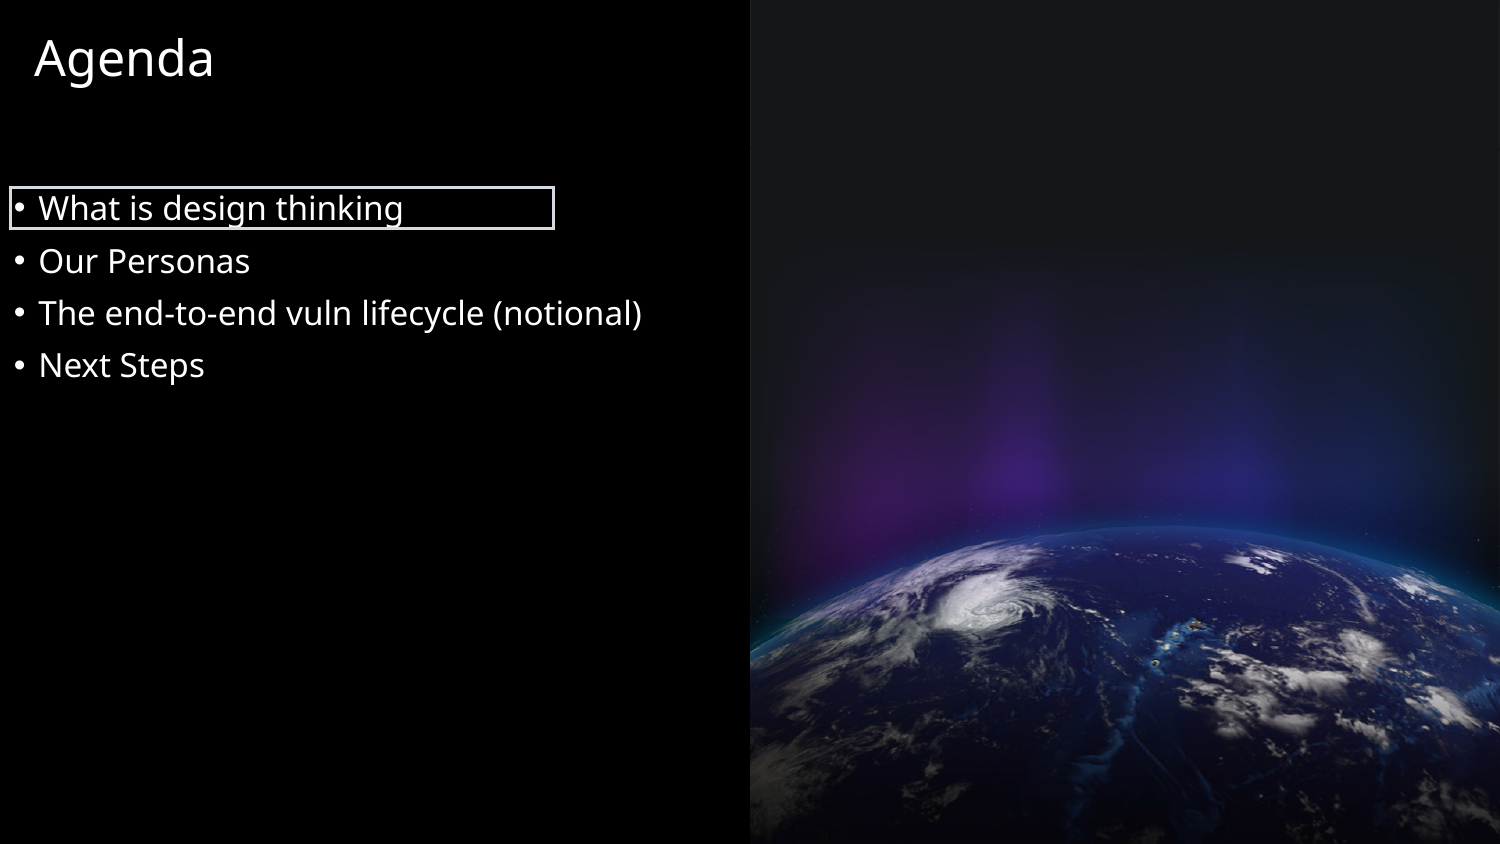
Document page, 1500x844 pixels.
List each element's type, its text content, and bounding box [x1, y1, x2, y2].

picture [749, 0, 1500, 844]
title Agenda [34, 33, 714, 88]
list What is design thinking Our Personas The end-to-end vuln lifecycle (notional) Next Steps [13, 134, 743, 655]
text_box [8, 185, 555, 231]
